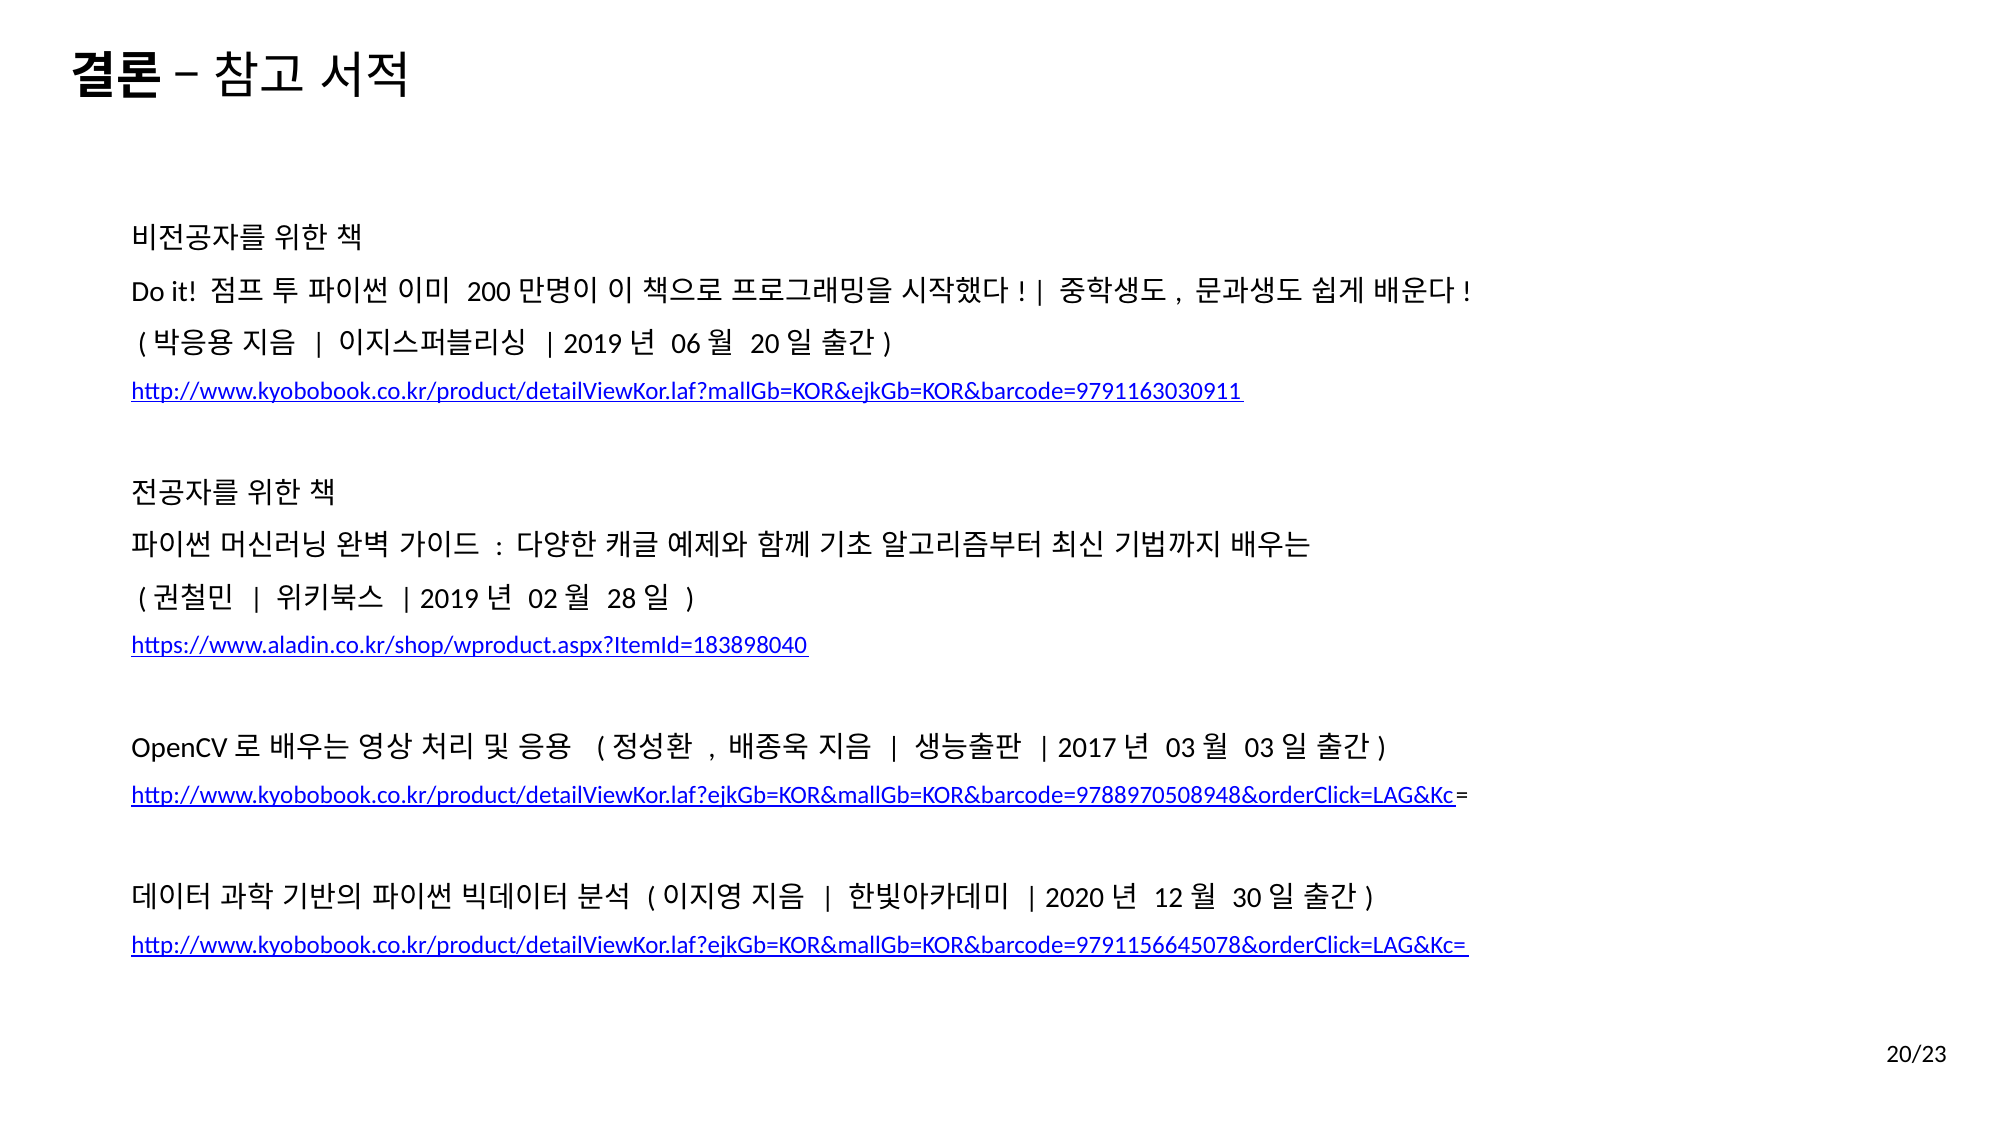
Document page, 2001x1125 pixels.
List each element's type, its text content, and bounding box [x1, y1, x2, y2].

text_box 비전공자를 위한 책 Do it! 점프 투 파이썬 이미 200만명이 이 책으로 프로그래밍을 시작했다! | 중학생도, 문과생도 쉽게 배운다! (박응용 지음 | 이지스퍼블리싱 | 2019년 06월 20일 출간) http://www.kyobobook.co.kr/product/detailViewKor.laf?mallGb=KOR&ejkGb=KOR&barcode=9791163030911 전공자를 위한 책 파이썬 머신러닝 완벽 가이드 : 다양한 캐글 예제와 함께 기초 알고리즘부터 최신 기법까지 배우는 (권철민 | 위키북스 | 2019년 02월 28일 ) https://www.aladin.co.kr/shop/wproduct.aspx?ItemId=183898040 OpenCV로 배우는 영상 처리 및 응용 (정성환 , 배종욱 지음 | 생능출판 | 2017년 03월 03일 출간) http://www.kyobobook.co.kr/product/detailViewKor.laf?ejkGb=KOR&mallGb=KOR&barcode=9788970508948&orderClick=LAG&Kc= 데이터 과학 기반의 파이썬 빅데이터 분석 (이지영 지음 | 한빛아카데미 | 2020년 12월 30일 출간) http://www.kyobobook.co.kr/product/detailViewKor.laf?ejkGb=KOR&mallGb=KOR&barcode=9791156645078&orderClick=LAG&Kc= [116, 194, 2000, 1011]
text_box 20/23 [1871, 1030, 1963, 1075]
text_box 결론 – 참고 서적 [55, 36, 428, 112]
